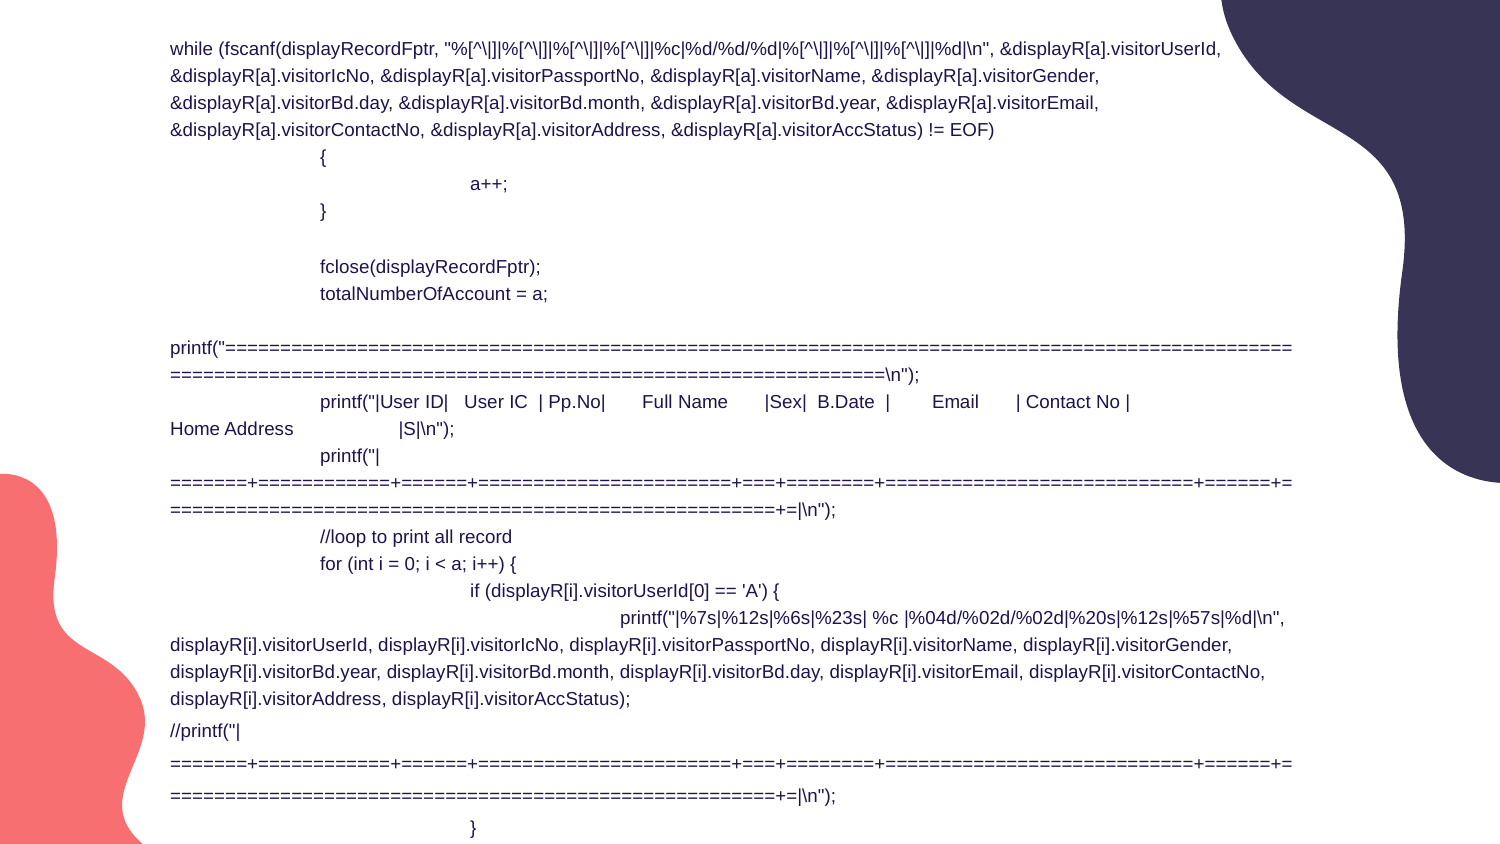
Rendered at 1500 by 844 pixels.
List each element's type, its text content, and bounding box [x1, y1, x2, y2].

text_box while (fscanf(displayRecordFptr, "%[^\|]|%[^\|]|%[^\|]|%[^\|]|%c|%d/%d/%d|%[^\|]|%[^\|]|%[^\|]|%d|\n", &displayR[a].visitorUserId, &displayR[a].visitorIcNo, &displayR[a].visitorPassportNo, &displayR[a].visitorName, &displayR[a].visitorGender, &displayR[a].visitorBd.day, &displayR[a].visitorBd.month, &displayR[a].visitorBd.year, &displayR[a].visitorEmail, &displayR[a].visitorContactNo, &displayR[a].visitorAddress, &displayR[a].visitorAccStatus) != EOF) { a++; } fclose(displayRecordFptr); totalNumberOfAccount = a; printf("==================================================================================================================================================================\n"); printf("|User ID| User IC | Pp.No| Full Name |Sex| B.Date | Email | Contact No | Home Address |S|\n"); printf("|=======+============+======+=======================+===+========+============================+======+========================================================+=|\n"); //loop to print all record for (int i = 0; i < a; i++) { if (displayR[i].visitorUserId[0] == 'A') { printf("|%7s|%12s|%6s|%23s| %c |%04d/%02d/%02d|%20s|%12s|%57s|%d|\n", displayR[i].visitorUserId, displayR[i].visitorIcNo, displayR[i].visitorPassportNo, displayR[i].visitorName, displayR[i].visitorGender, displayR[i].visitorBd.year, displayR[i].visitorBd.month, displayR[i].visitorBd.day, displayR[i].visitorEmail, displayR[i].visitorContactNo, displayR[i].visitorAddress, displayR[i].visitorAccStatus); //printf("|=======+============+======+=======================+===+========+============================+======+========================================================+=|\n"); } } [80, 17, 1309, 844]
